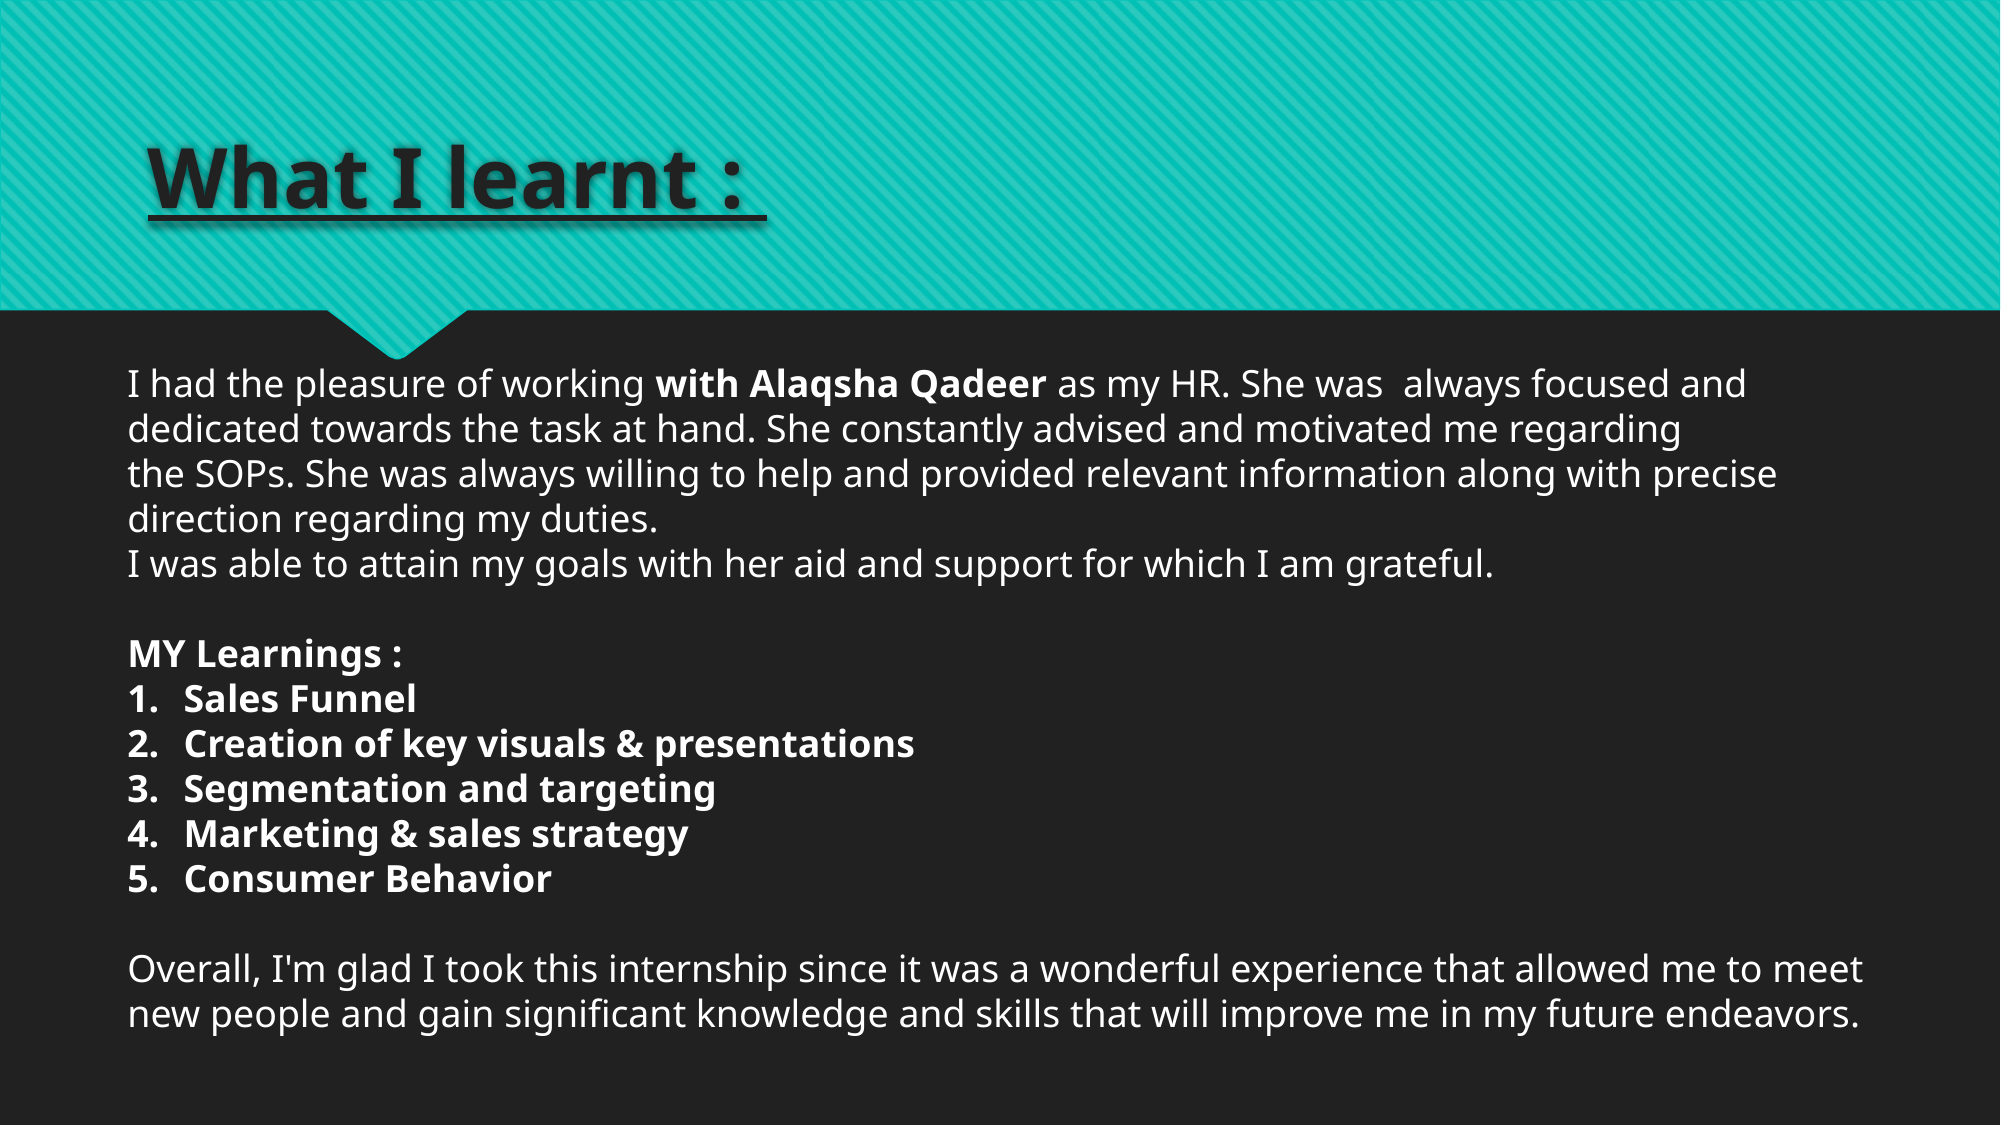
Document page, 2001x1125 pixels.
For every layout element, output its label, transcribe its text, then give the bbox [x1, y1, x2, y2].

title What I learnt : [132, 73, 1868, 233]
text_box I had the pleasure of working with Alaqsha Qadeer as my HR. She was always focused and dedicated towards the task at hand. She constantly advised and motivated me regarding the SOPs. She was always willing to help and provided relevant information along with precise direction regarding my duties. I was able to attain my goals with her aid and support for which I am grateful. MY Learnings : Sales Funnel Creation of key visuals & presentations Segmentation and targeting Marketing & sales strategy Consumer Behavior Overall, I'm glad I took this internship since it was a wonderful experience that allowed me to meet new people and gain significant knowledge and skills that will improve me in my future endeavors. [112, 352, 1890, 1043]
